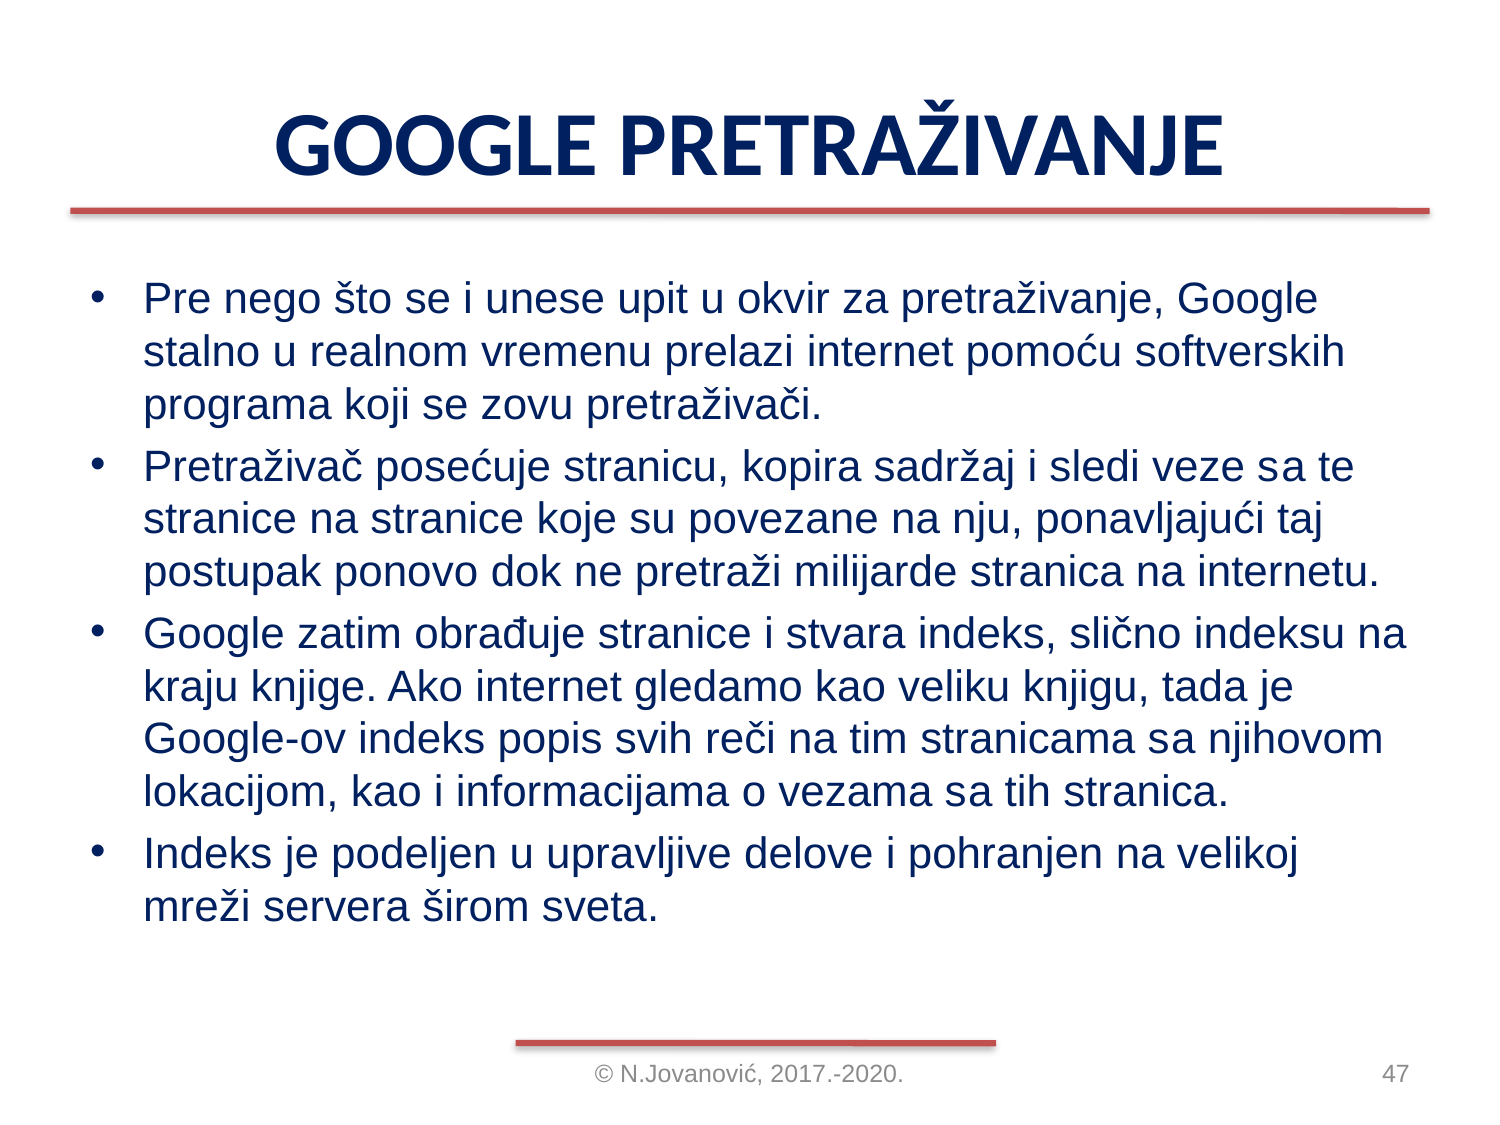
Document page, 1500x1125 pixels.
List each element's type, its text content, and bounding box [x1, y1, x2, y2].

footer © N.Jovanović, 2017.-2020. [512, 1042, 988, 1103]
title GOOGLE PRETRAŽIVANJE [75, 45, 1425, 233]
list Pre nego što se i unese upit u okvir za pretraživanje, Google stalno u realnom vremenu prelazi internet pomoću softverskih programa koji se zovu pretraživači. Pretraživač posećuje stranicu, kopira sadržaj i sledi veze sa te stranice na stranice koje su povezane na nju, ponavljajući taj postupak ponovo dok ne pretraži milijarde stranica na internetu. Google zatim obrađuje stranice i stvara indeks, slično indeksu na kraju knjige. Ako internet gledamo kao veliku knjigu, tada je Google-ov indeks popis svih reči na tim stranicama sa njihovom lokacijom, kao i informacijama o vezama sa tih stranica. Indeks je podeljen u upravljive delove i pohranjen na velikoj mreži servera širom sveta. [75, 262, 1425, 1005]
slide_number 47 [1074, 1042, 1425, 1103]
